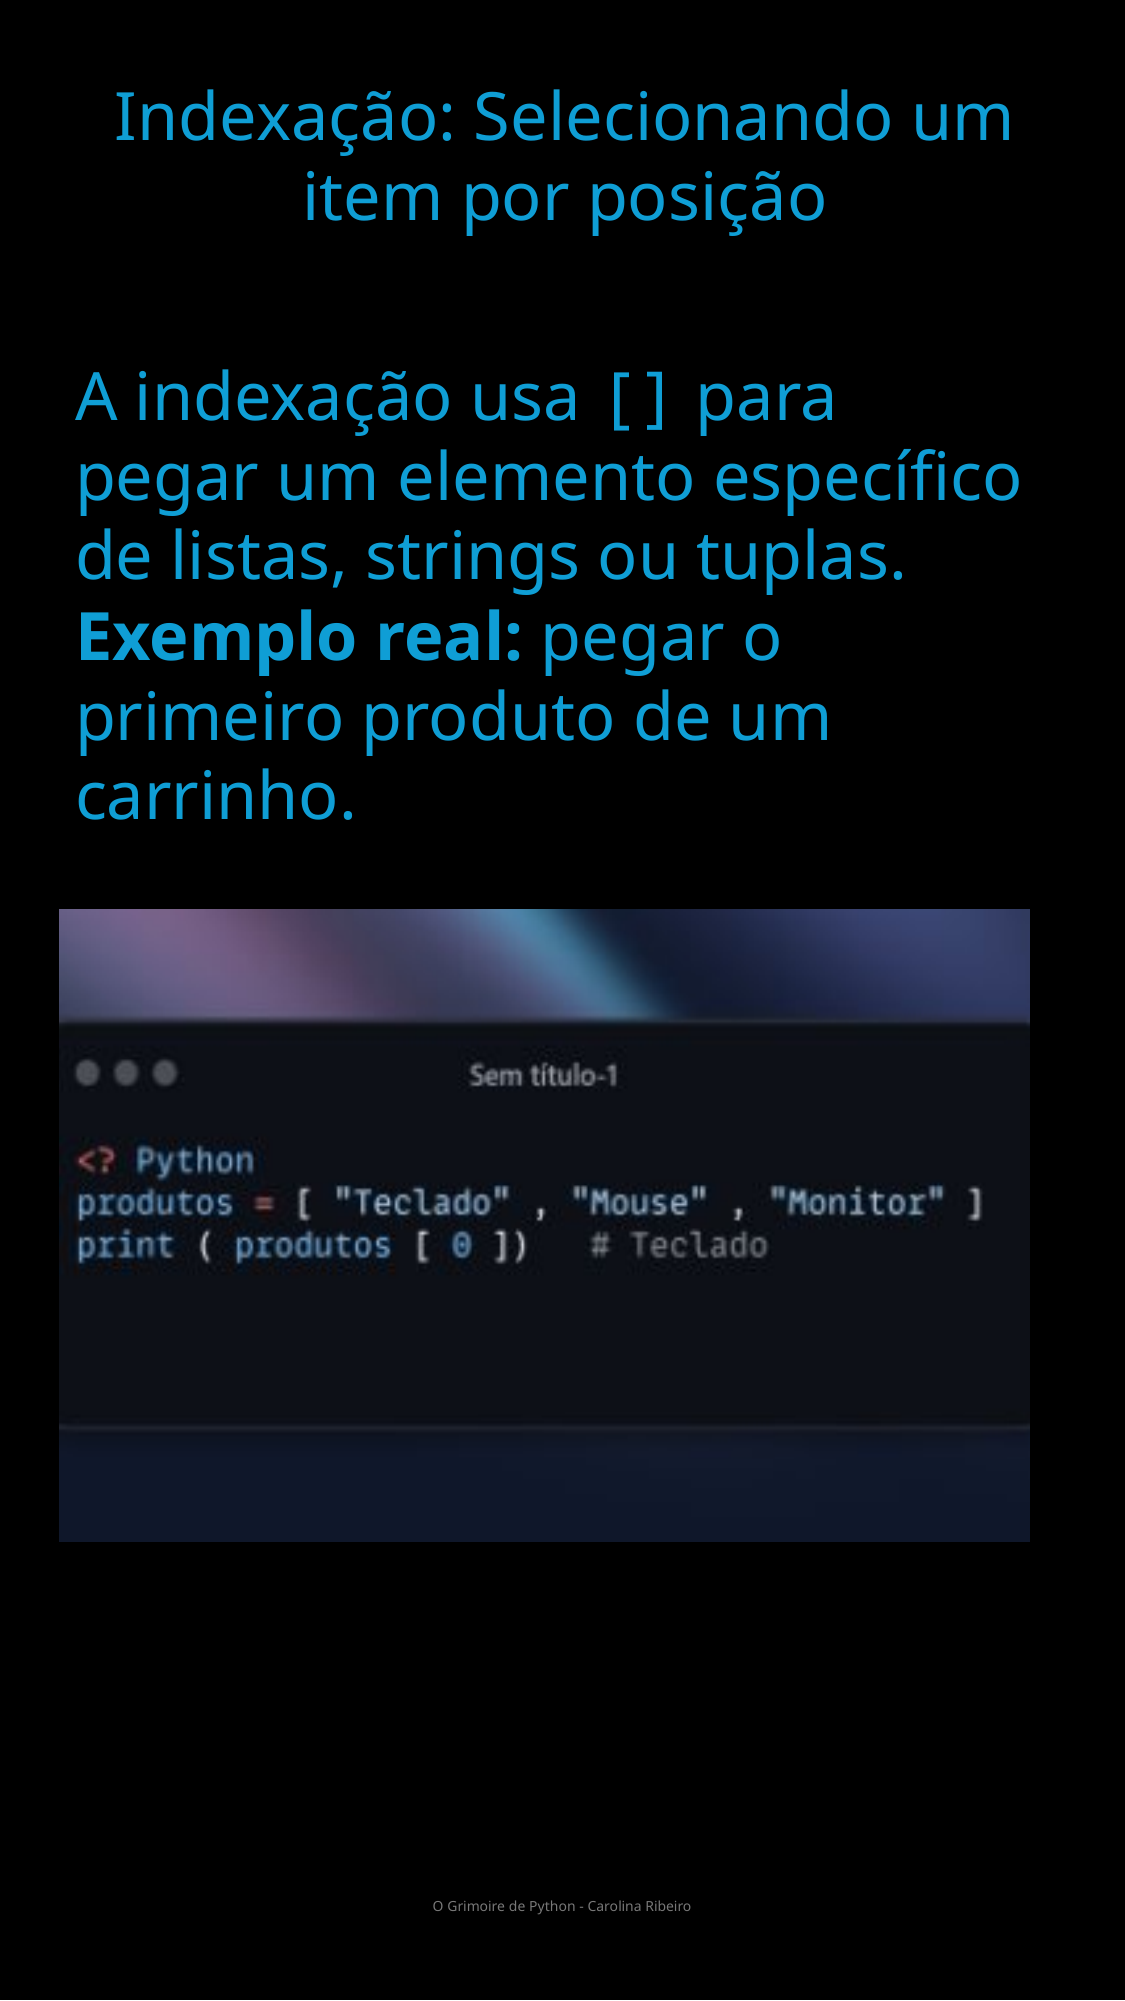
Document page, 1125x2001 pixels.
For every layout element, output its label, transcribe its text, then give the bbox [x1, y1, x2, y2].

text_box Indexação: Selecionando um item por posição [32, 66, 1099, 242]
picture [58, 909, 1030, 1542]
footer O Grimoire de Python - Carolina Ribeiro [372, 1853, 753, 1961]
text_box A indexação usa [] para pegar um elemento específico de listas, strings ou tuplas. Exemplo real: pegar o primeiro produto de um carrinho. [60, 346, 1040, 921]
